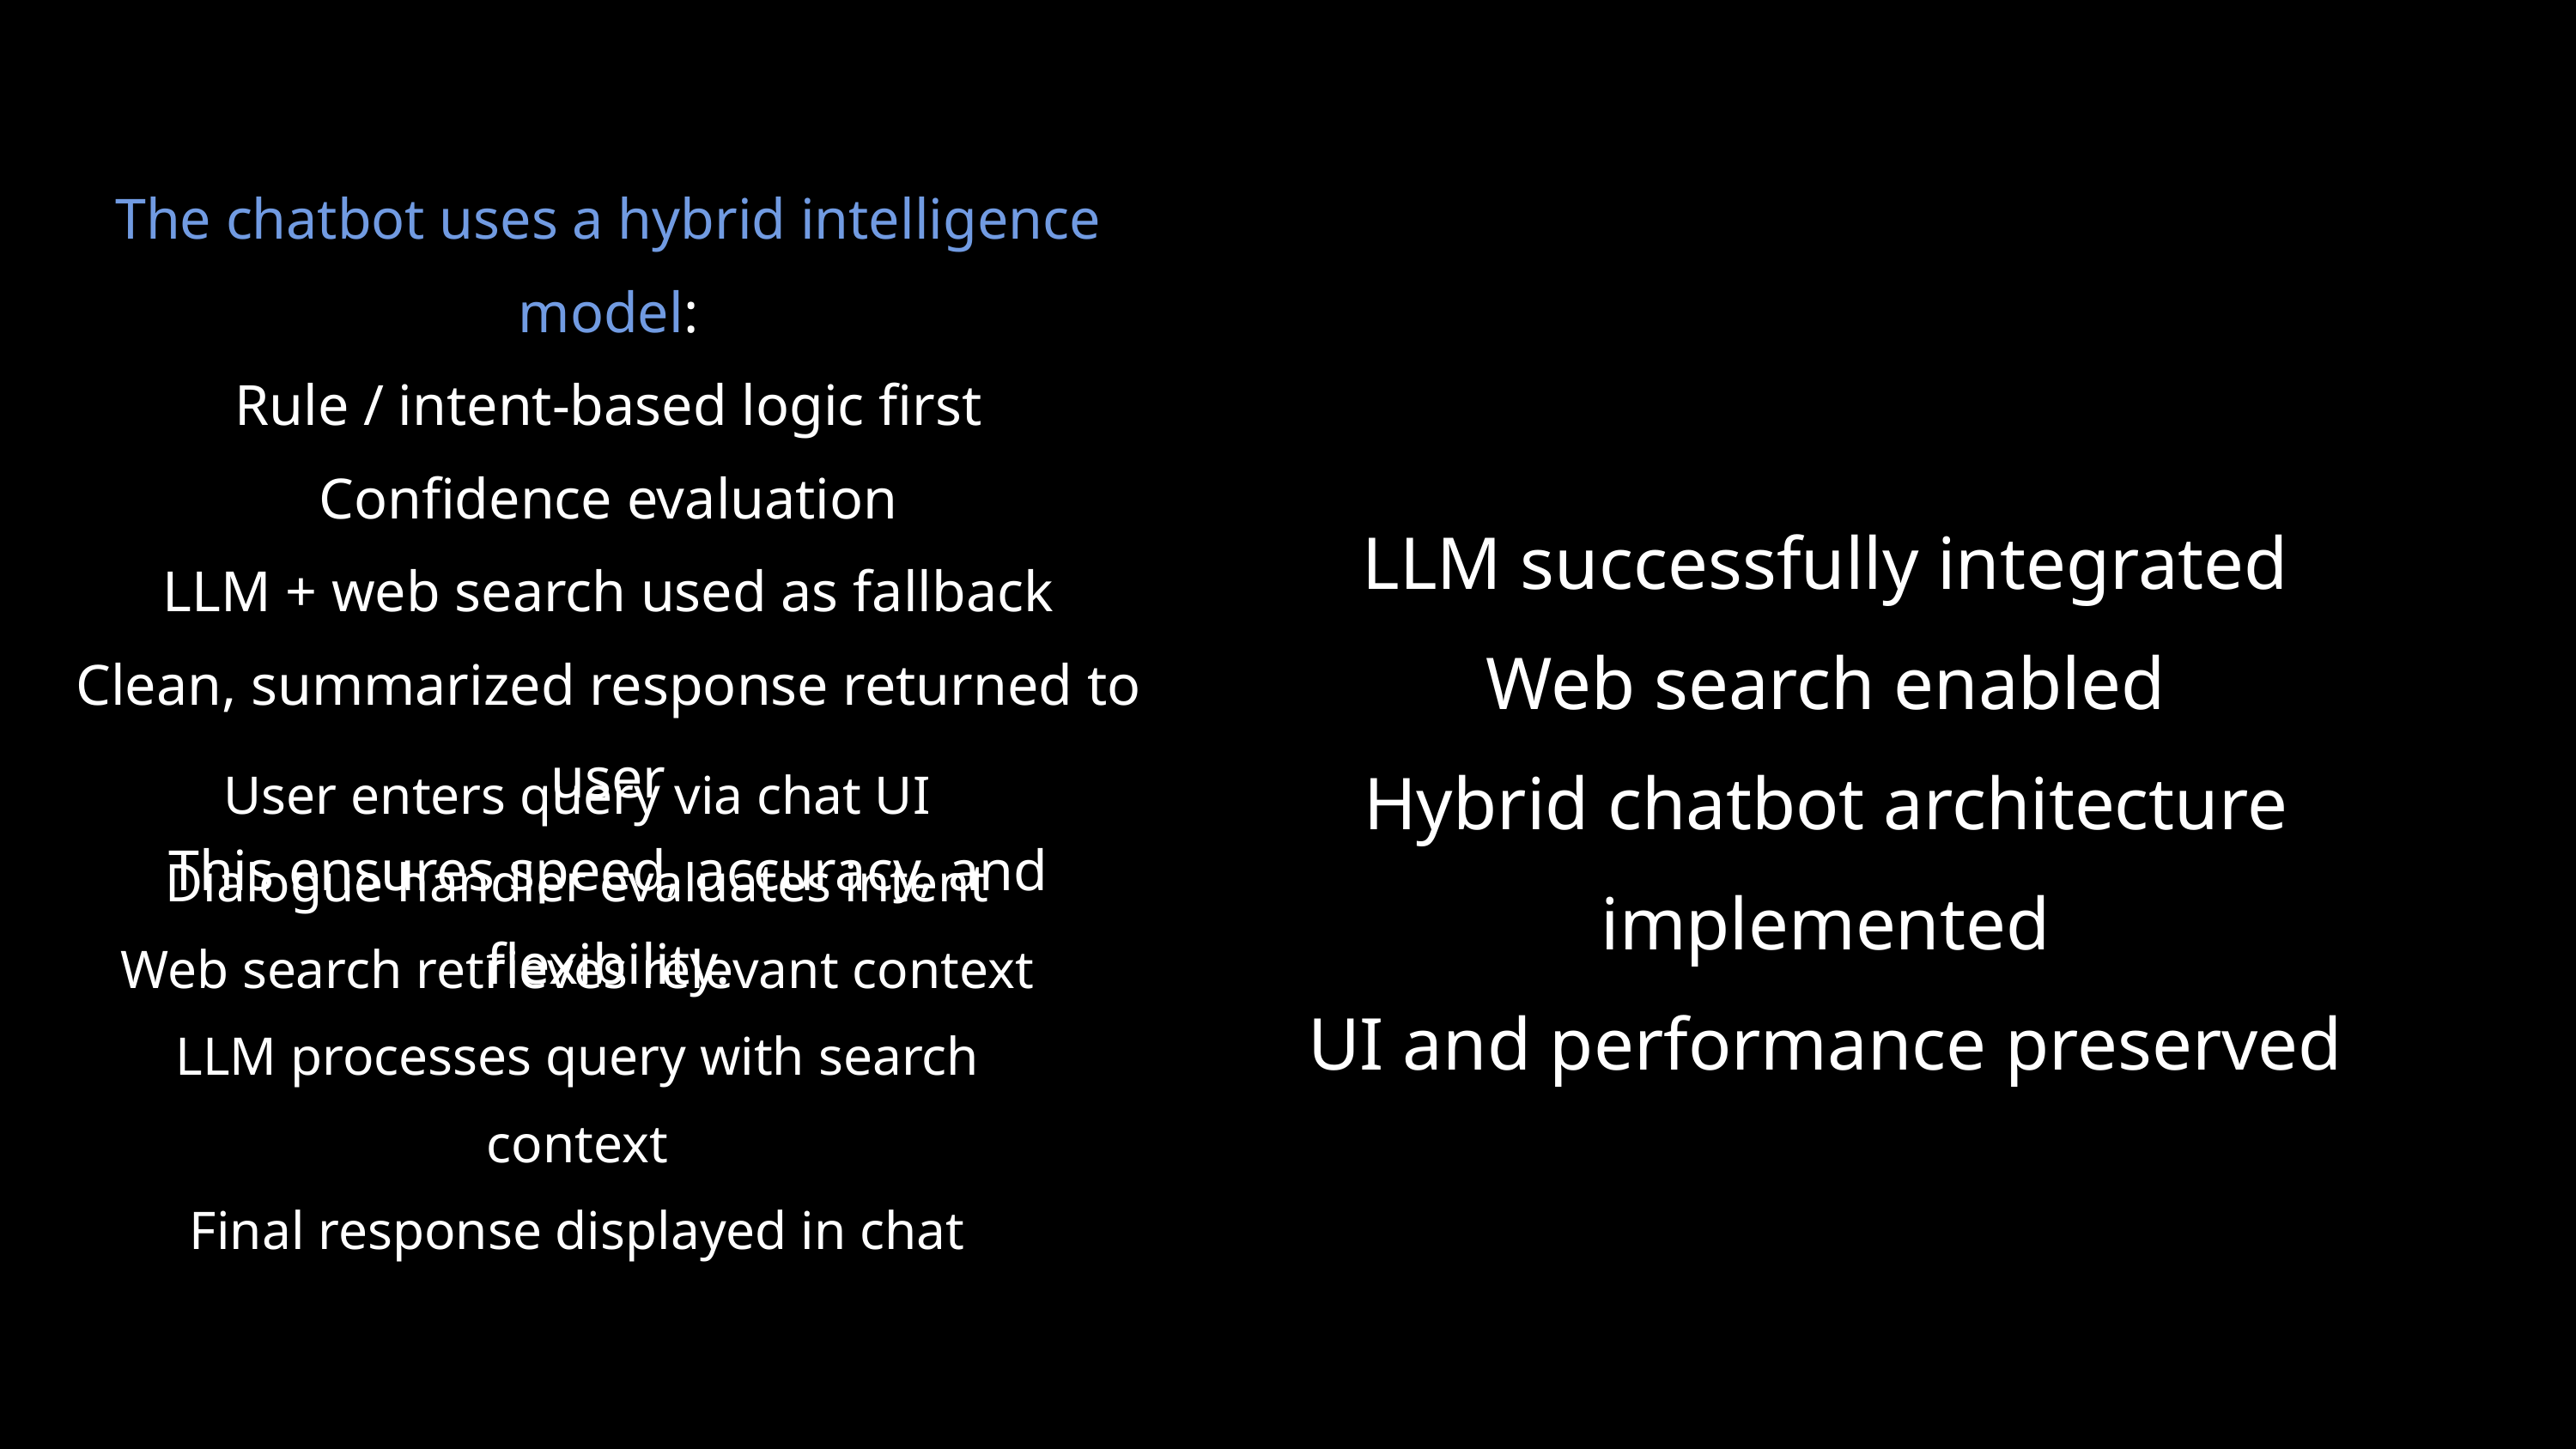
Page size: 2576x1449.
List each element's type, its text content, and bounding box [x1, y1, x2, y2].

text_box The chatbot uses a hybrid intelligence model: Rule / intent-based logic first Confidence evaluation LLM + web search used as fallback Clean, summarized response returned to user This ensures speed, accuracy, and flexibility. [58, 157, 1158, 996]
text_box LLM successfully integrated Web search enabled Hybrid chatbot architecture implemented UI and performance preserved [1177, 483, 2475, 1085]
text_box User enters query via chat UI Dialogue handler evaluates intent Web search retrieves relevant context LLM processes query with search context Final response displayed in chat [106, 737, 1048, 1260]
